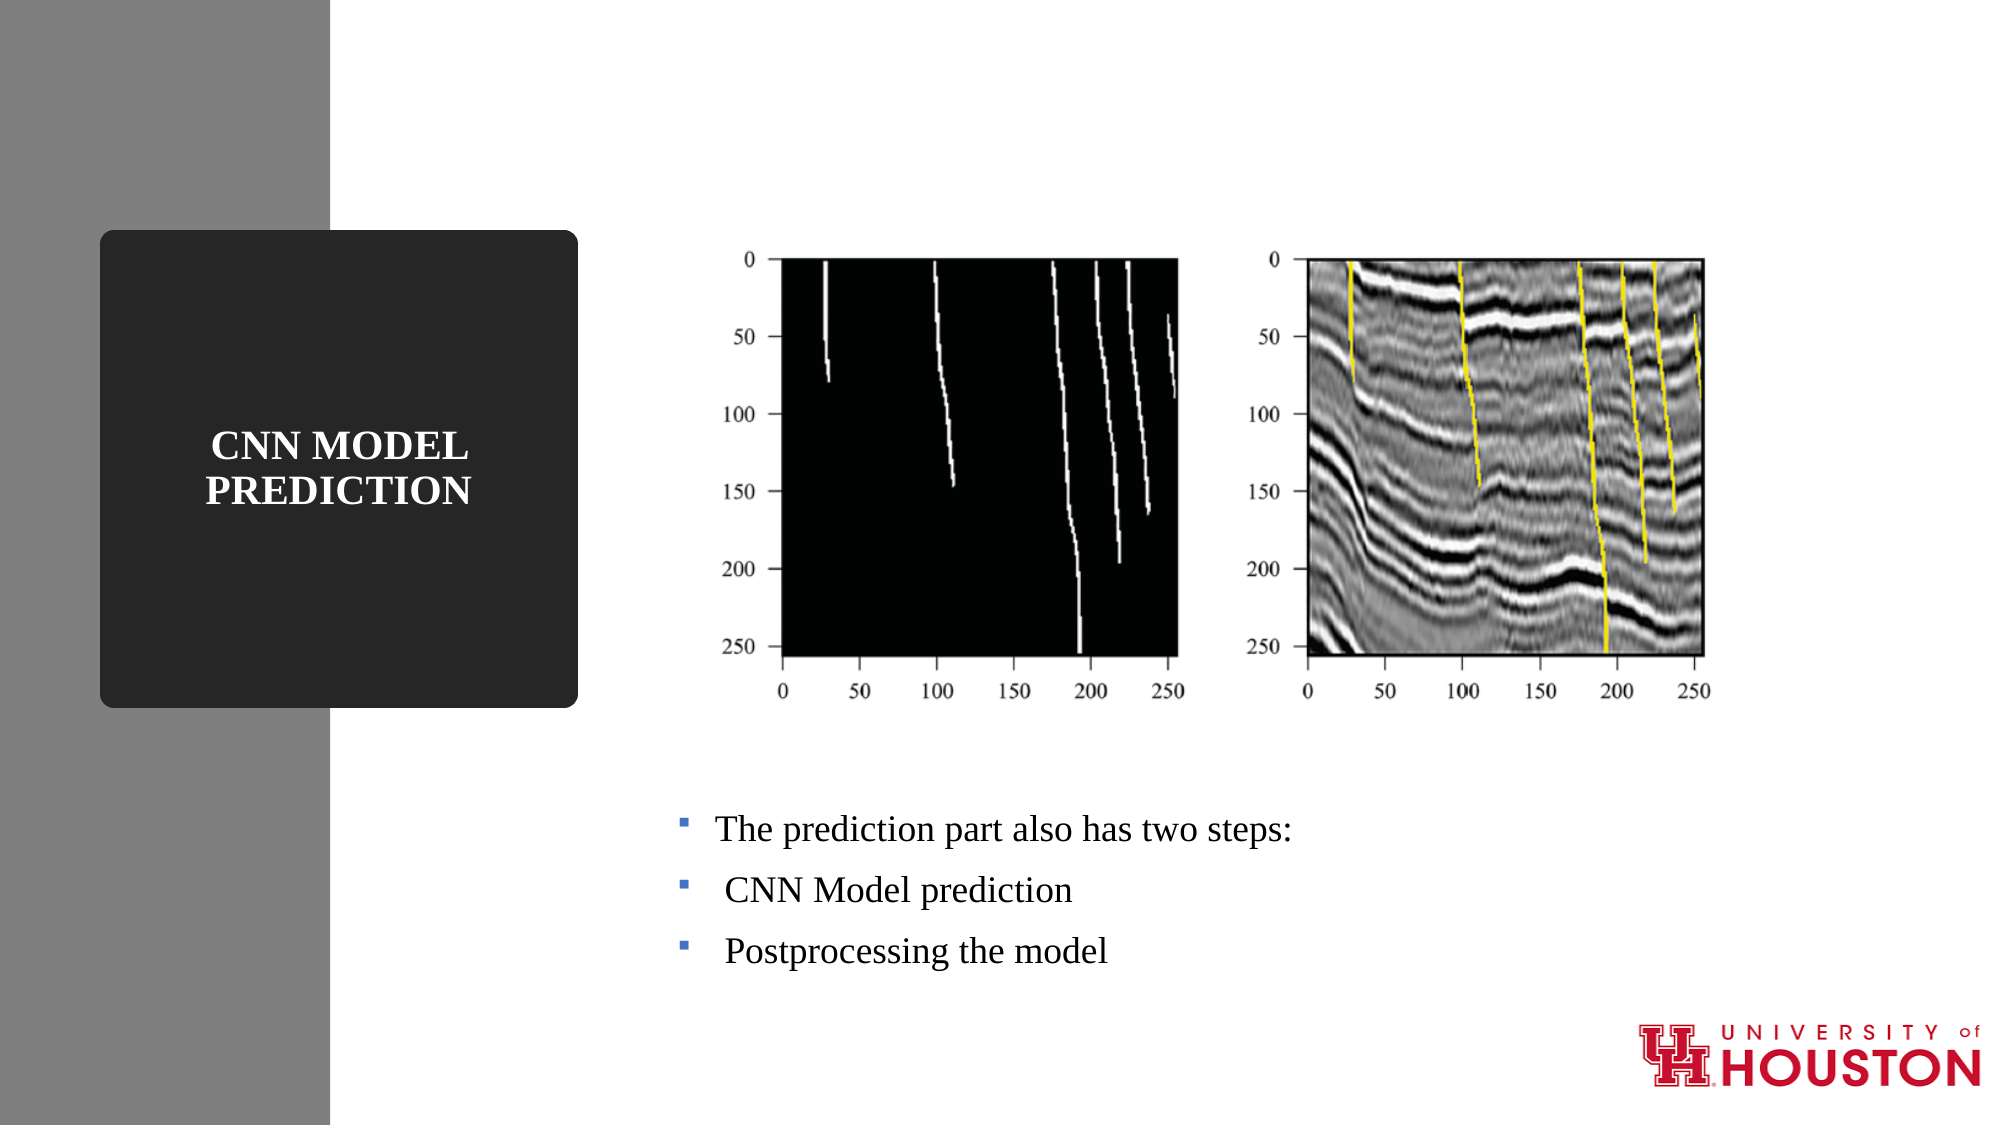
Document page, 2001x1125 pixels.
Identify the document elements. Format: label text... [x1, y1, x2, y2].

list The prediction part also has two steps: CNN Model prediction Postprocessing the model [662, 801, 1842, 1014]
picture [662, 215, 1753, 723]
picture [1617, 985, 2000, 1125]
title CNN MODEL PREDICTION [113, 243, 564, 694]
text_box [0, 0, 331, 1125]
